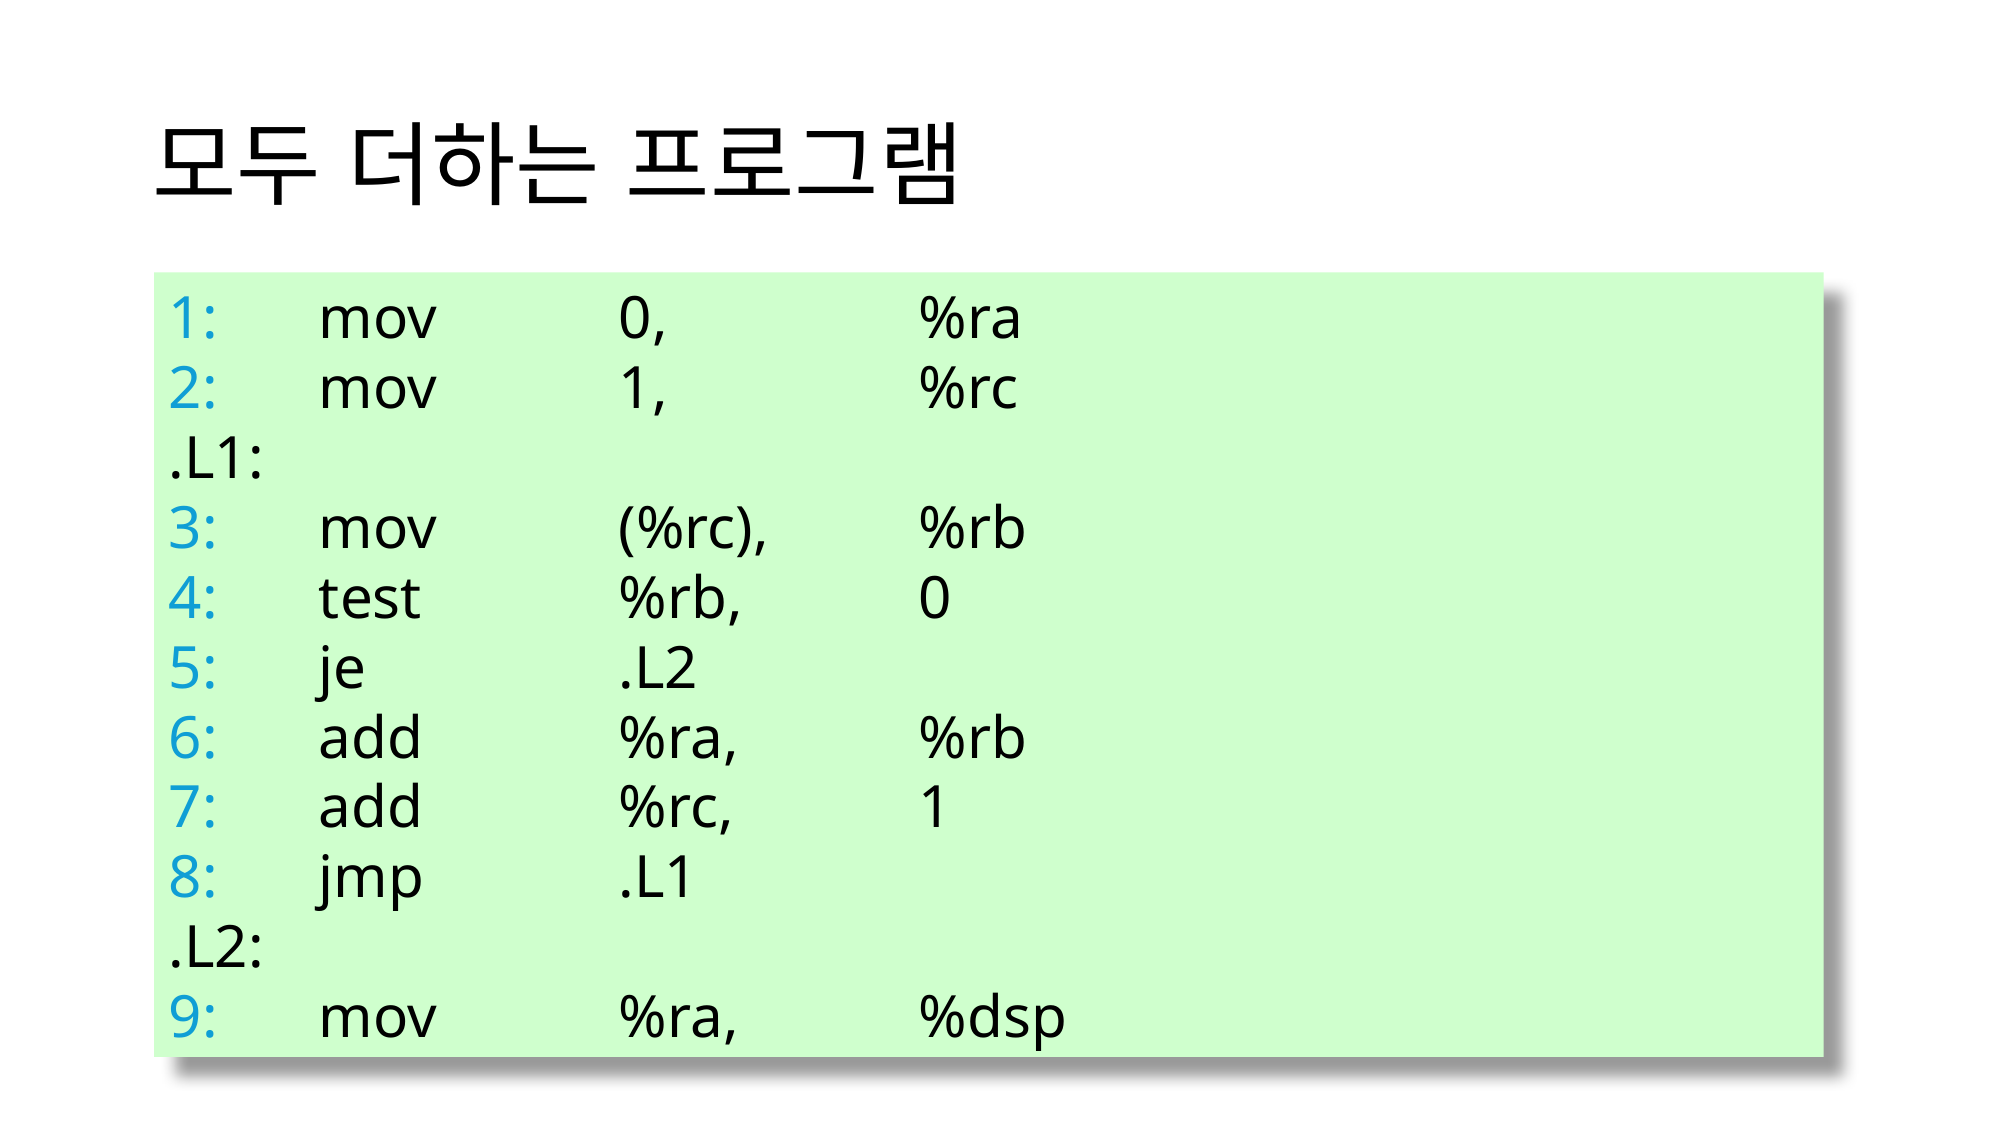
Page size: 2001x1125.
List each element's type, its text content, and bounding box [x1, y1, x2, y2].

text_box 1: mov 0, %ra 2: mov 1, %rc .L1: 3: mov (%rc), %rb 4: test %rb, 0 5: je .L2 6: add %ra, %rb 7: add %rc, 1 8: jmp .L1 .L2: 9: mov %ra, %dsp [154, 272, 1824, 1057]
title 모두 더하는 프로그램 [137, 59, 1863, 278]
